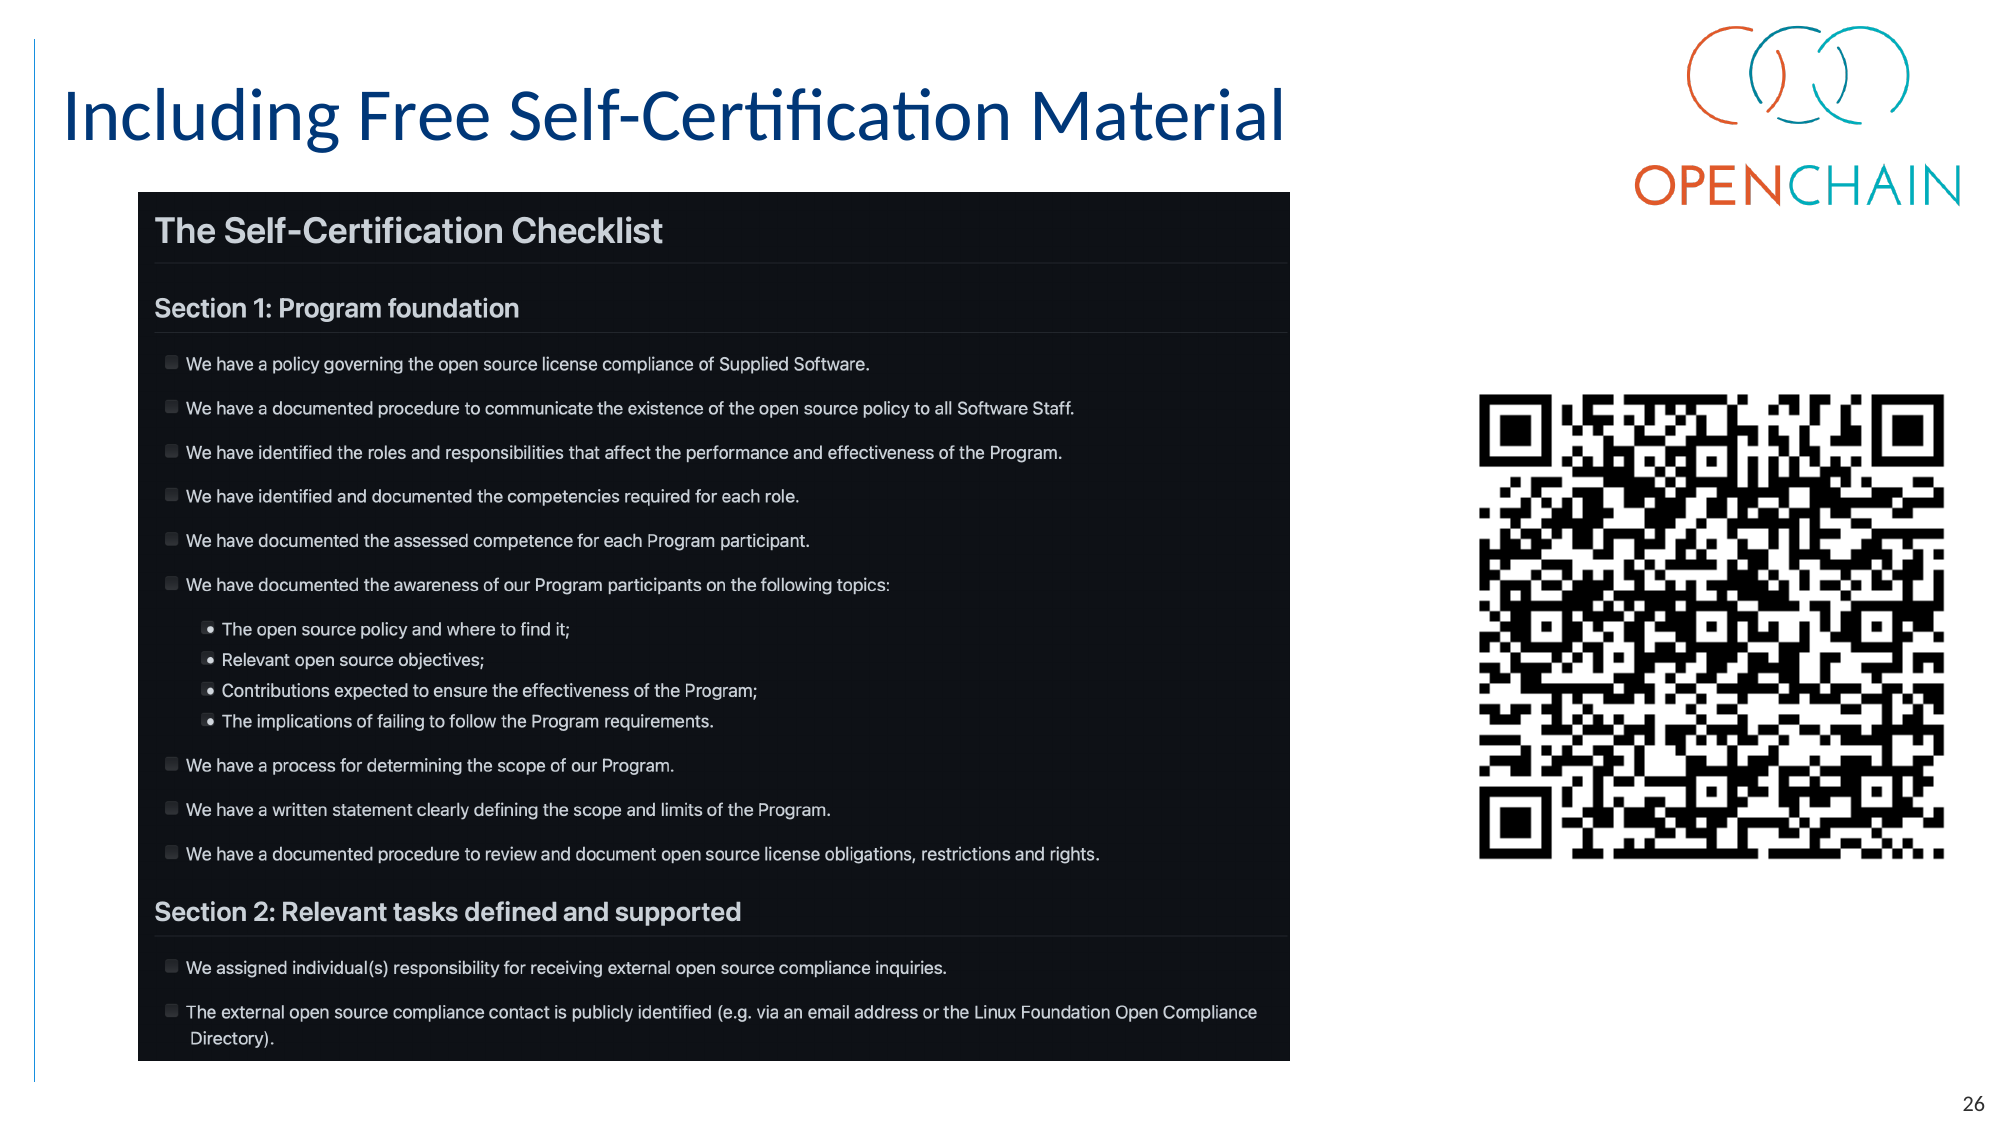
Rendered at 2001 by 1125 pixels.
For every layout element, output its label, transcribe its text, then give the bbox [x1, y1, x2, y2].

picture [1628, 19, 1966, 213]
title Including Free Self-Certification Material [51, 39, 1689, 193]
picture [1454, 368, 1970, 885]
picture [138, 191, 1290, 1062]
slide_number 26 [1939, 1080, 2000, 1125]
